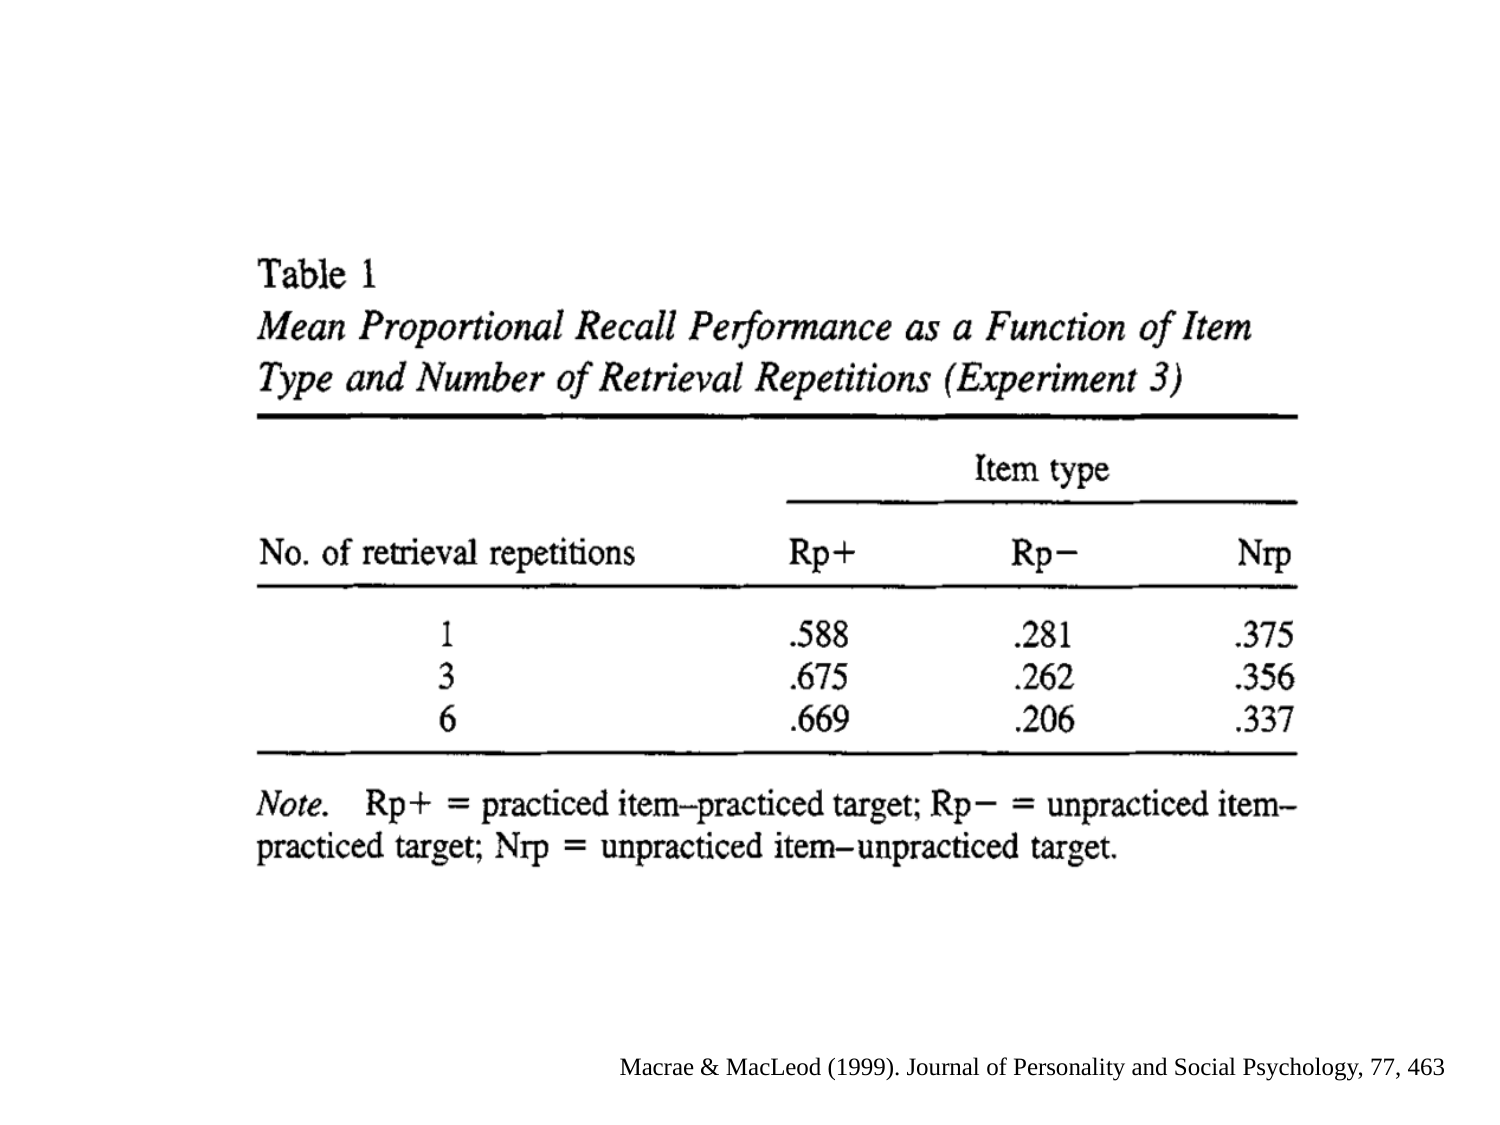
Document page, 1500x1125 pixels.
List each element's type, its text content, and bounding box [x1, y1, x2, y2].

picture [236, 238, 1325, 887]
text_box Macrae & MacLeod (1999). Journal of Personality and Social Psychology, 77, 463 [604, 1043, 1462, 1088]
